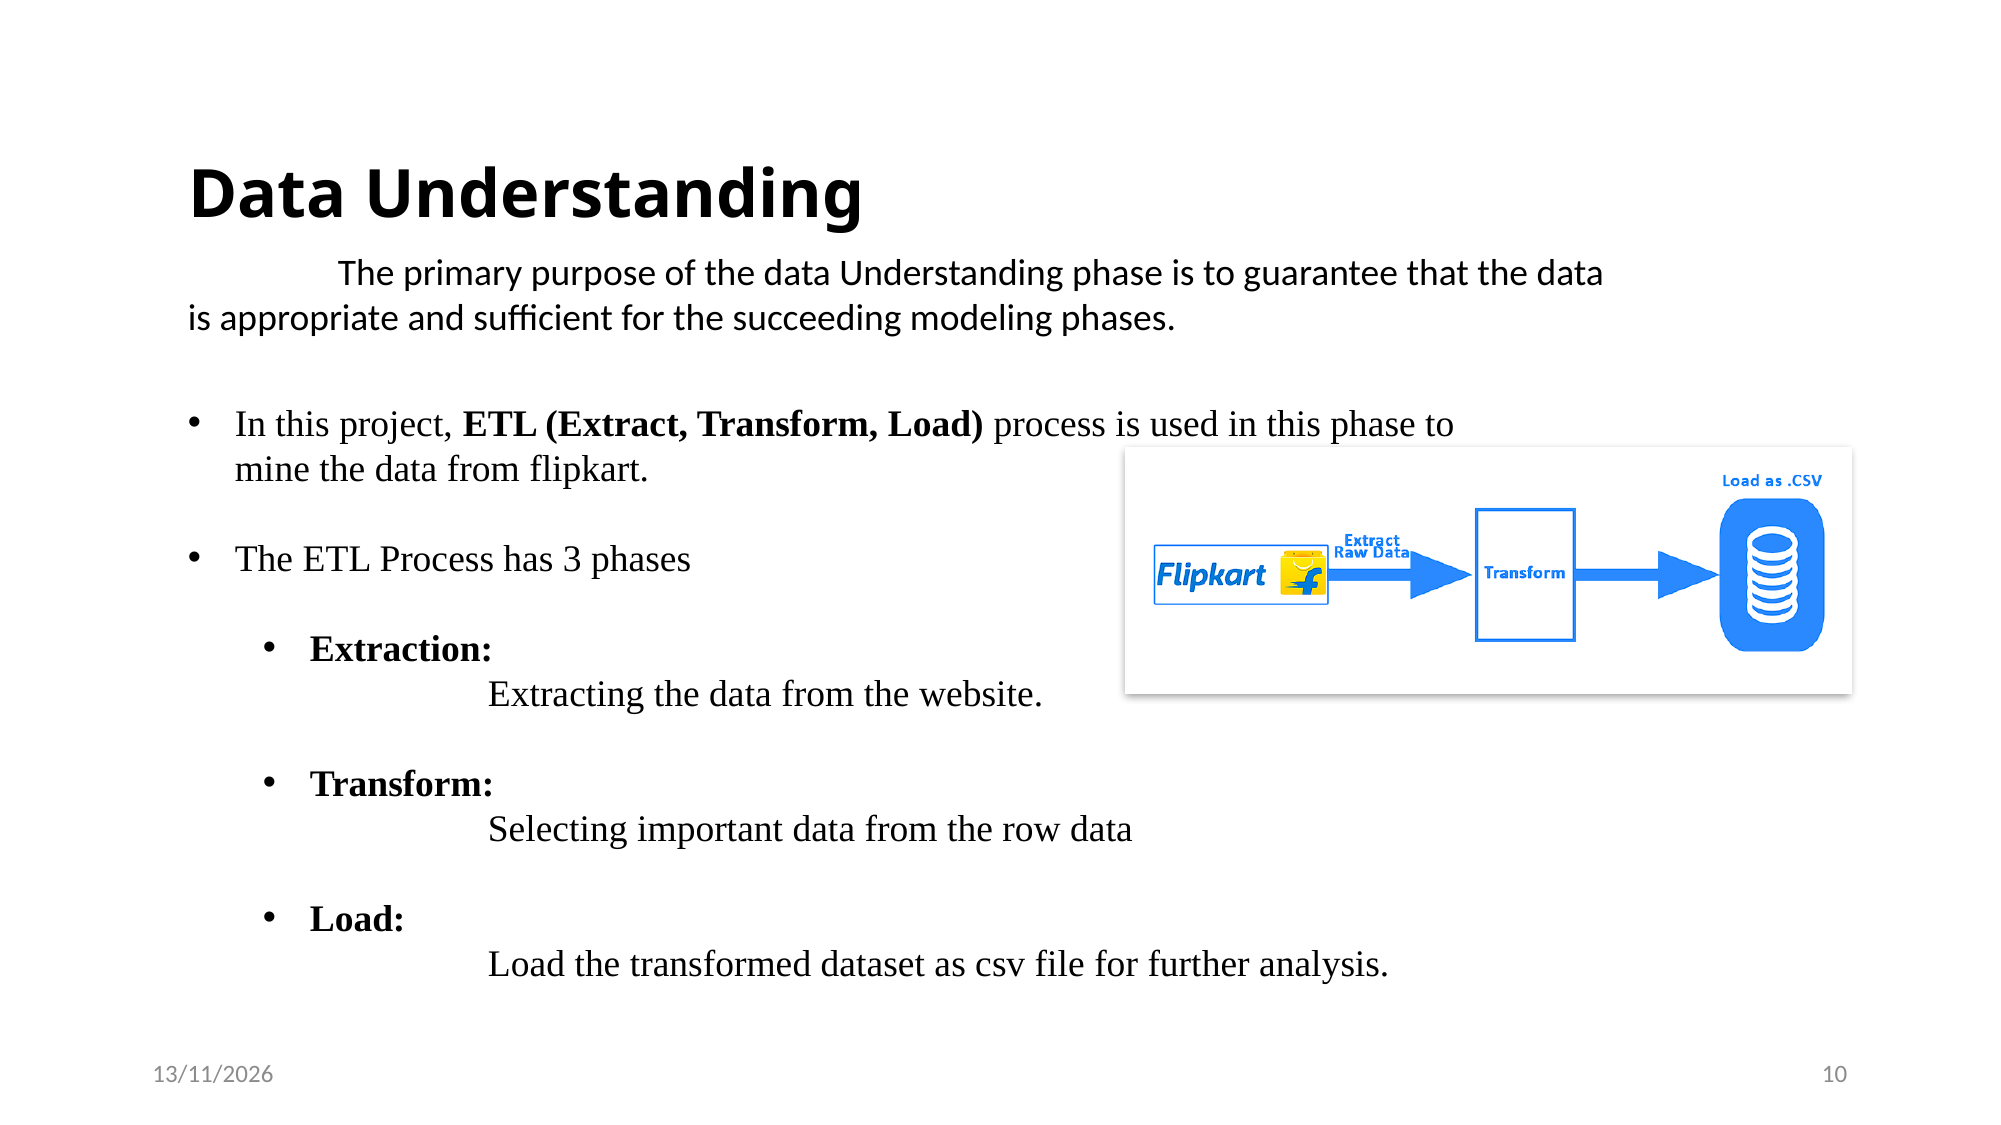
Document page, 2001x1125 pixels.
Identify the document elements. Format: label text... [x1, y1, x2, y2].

text_box The primary purpose of the data Understanding phase is to guarantee that the data is appropriate and sufficient for the succeeding modeling phases. [173, 240, 1652, 391]
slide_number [137, 1042, 588, 1103]
picture [1139, 461, 1838, 680]
slide_number 10 [1412, 1042, 1863, 1103]
text_box Data Understanding [173, 128, 966, 240]
text_box In this project, ETL (Extract, Transform, Load) process is used in this phase to mine the data from flipkart. The ETL Process has 3 phases Extraction: Extracting the data from the website. Transform: Selecting important data from the row data Load: Load the transformed dataset as csv file for further analysis. [173, 391, 1507, 1082]
